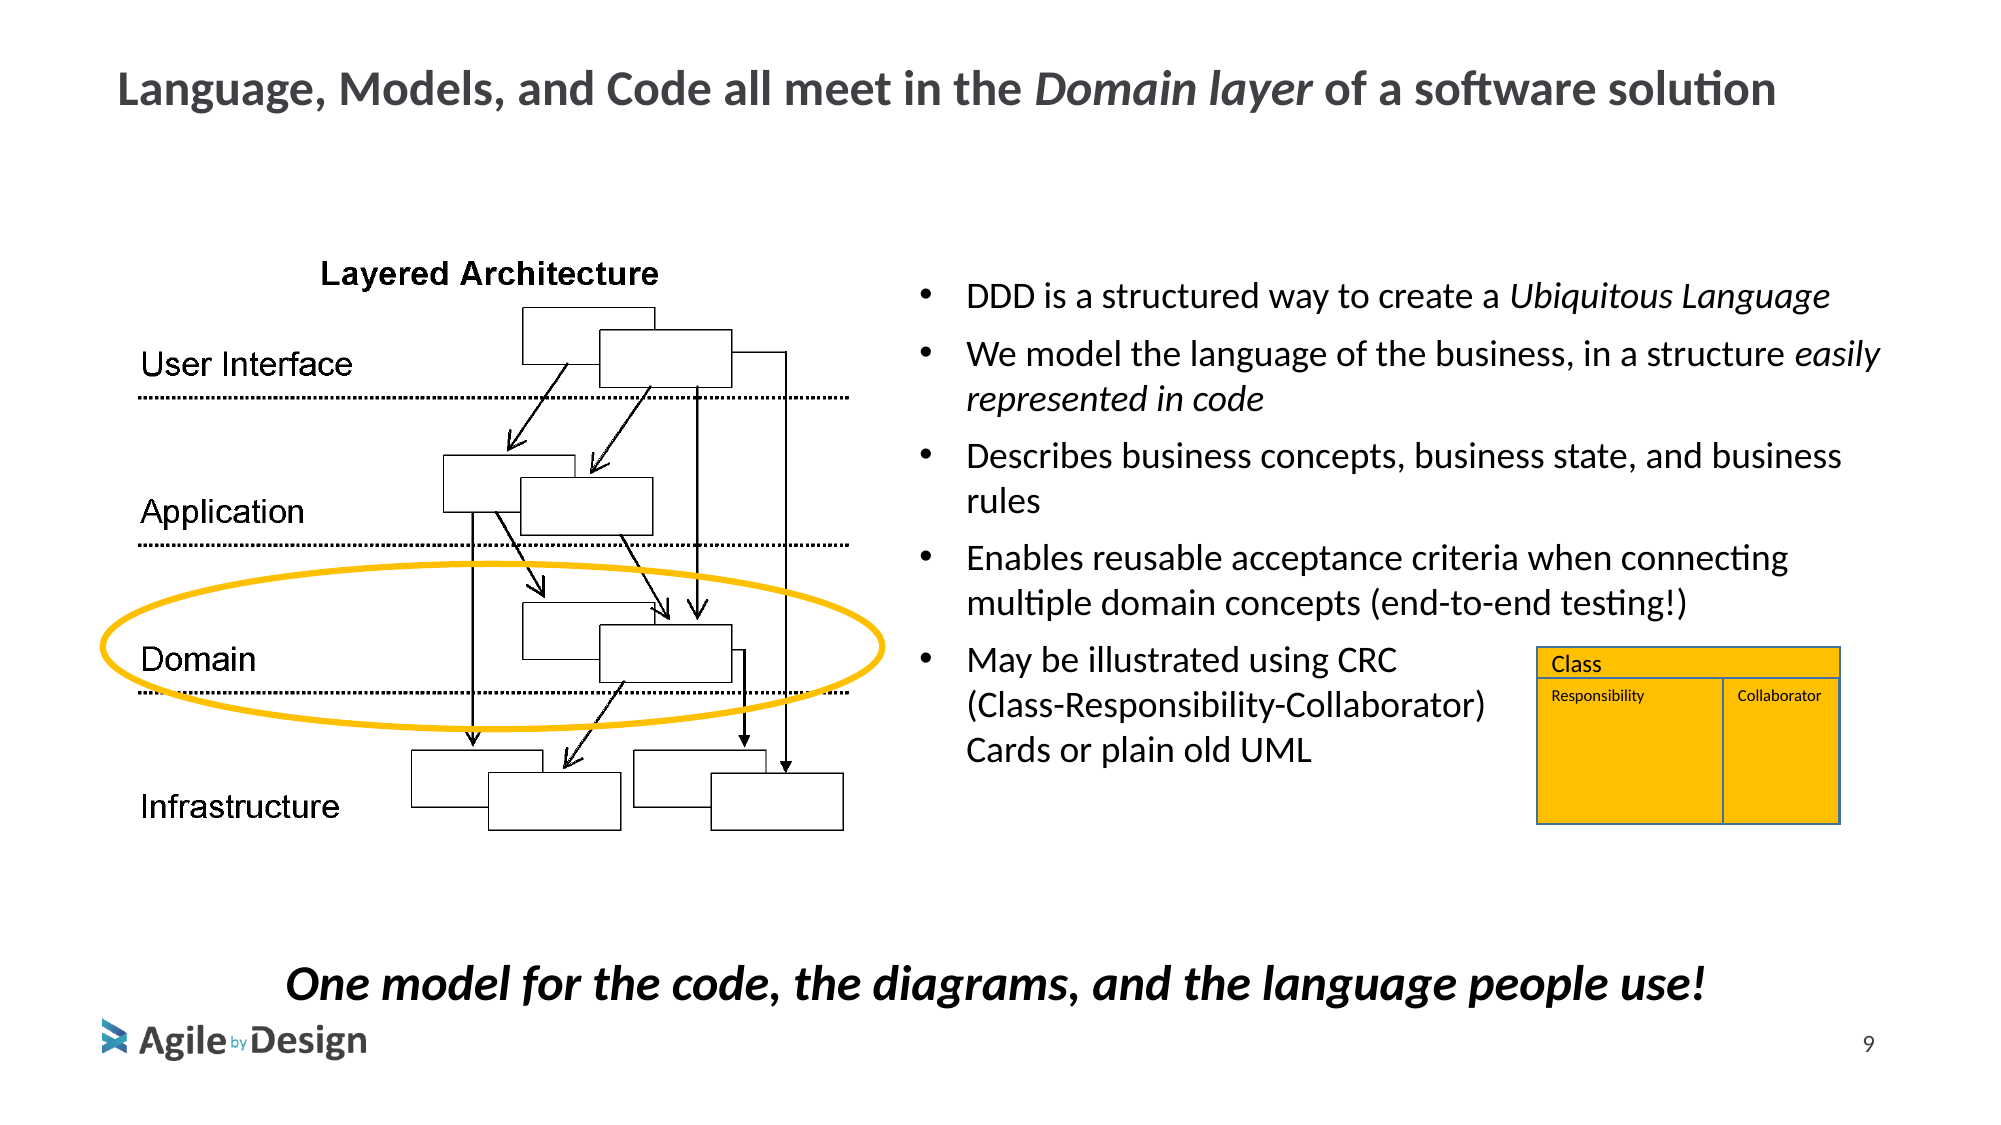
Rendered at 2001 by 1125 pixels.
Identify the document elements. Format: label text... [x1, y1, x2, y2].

slide_number 9 [1440, 1012, 1890, 1073]
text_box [1536, 646, 1840, 825]
text_box One model for the code, the diagrams, and the language people use! [270, 943, 1730, 1019]
picture [102, 1018, 366, 1061]
title Language, Models, and Code all meet in the Domain layer of a software solution [102, 54, 1890, 152]
text_box [102, 621, 121, 672]
text_box DDD is a structured way to create a Ubiquitous Language We model the language of the business, in a structure easily represented in code Describes business concepts, business state, and business rules Enables reusable acceptance criteria when connecting multiple domain concepts (end-to-end testing!) May be illustrated using CRC (Class-Responsibility-Collaborator) Cards or plain old UML [911, 271, 1890, 854]
text_box [855, 616, 883, 677]
picture [126, 245, 852, 835]
